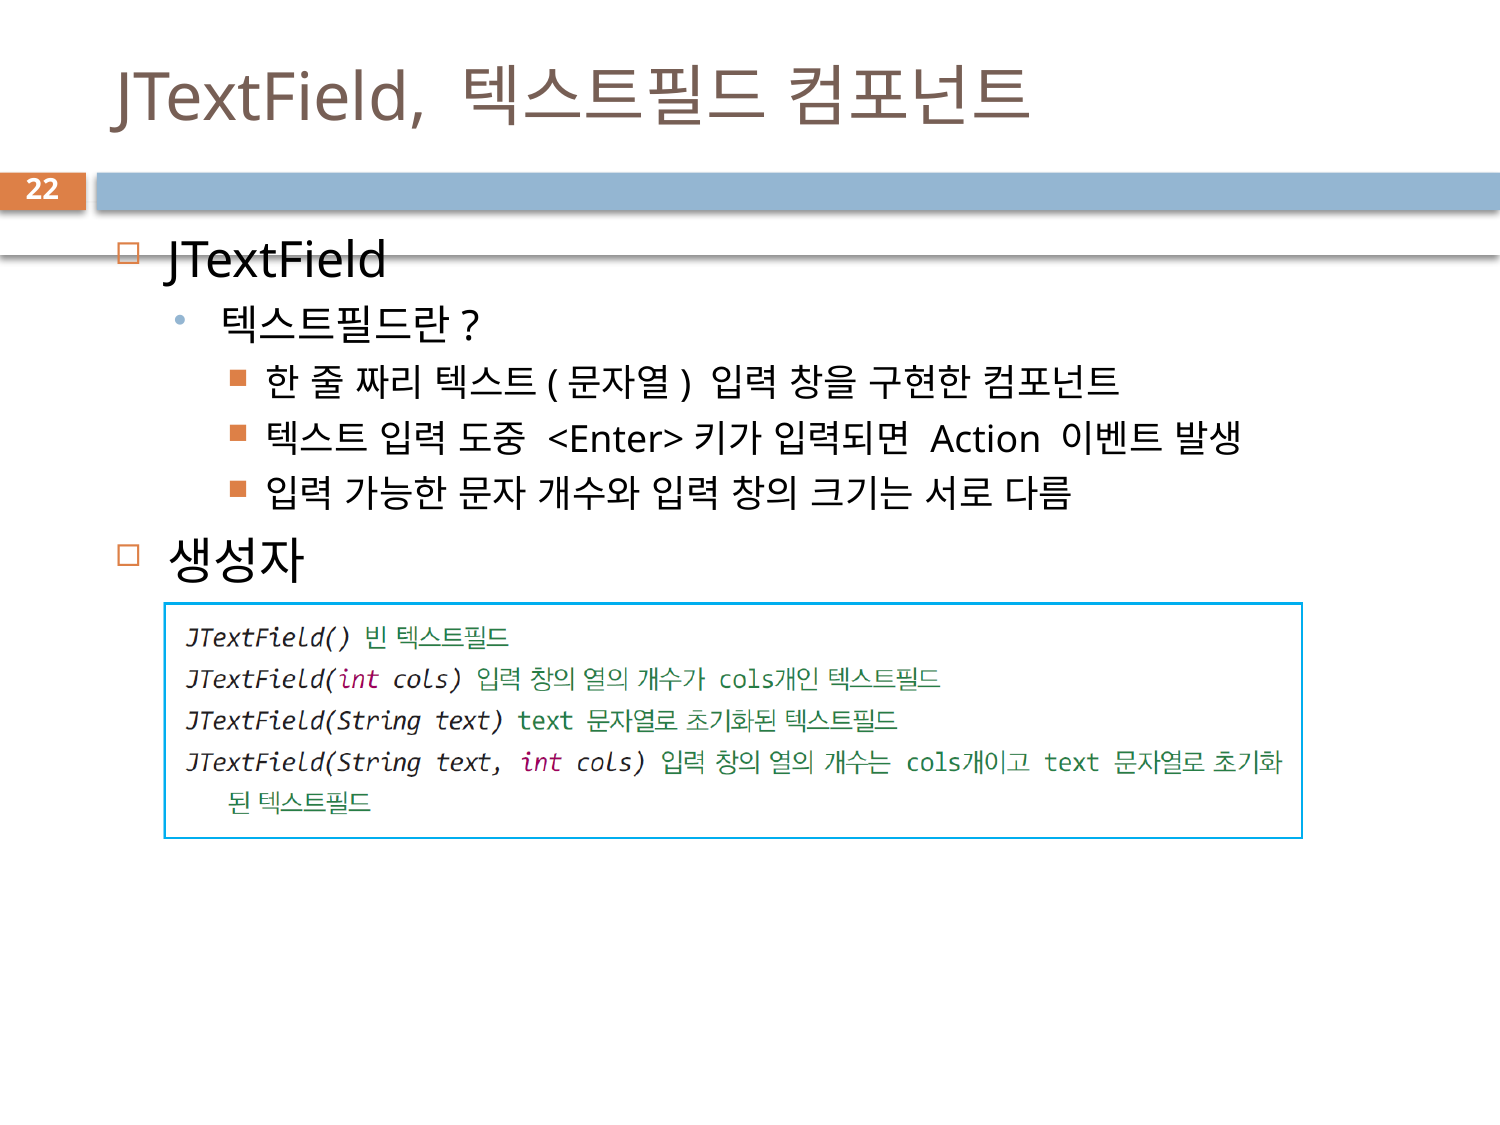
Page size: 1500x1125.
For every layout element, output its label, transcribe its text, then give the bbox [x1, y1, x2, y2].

slide_number 22 [0, 170, 87, 211]
picture [159, 597, 1312, 848]
list JTextField 텍스트필드란? 한 줄 짜리 텍스트(문자열) 입력 창을 구현한 컴포넌트 텍스트 입력 도중 <Enter>키가 입력되면 Action 이벤트 발생 입력 가능한 문자 개수와 입력 창의 크기는 서로 다름 생성자 [100, 219, 1438, 1047]
title JTextField, 텍스트필드 컴포넌트 [100, 37, 1438, 149]
